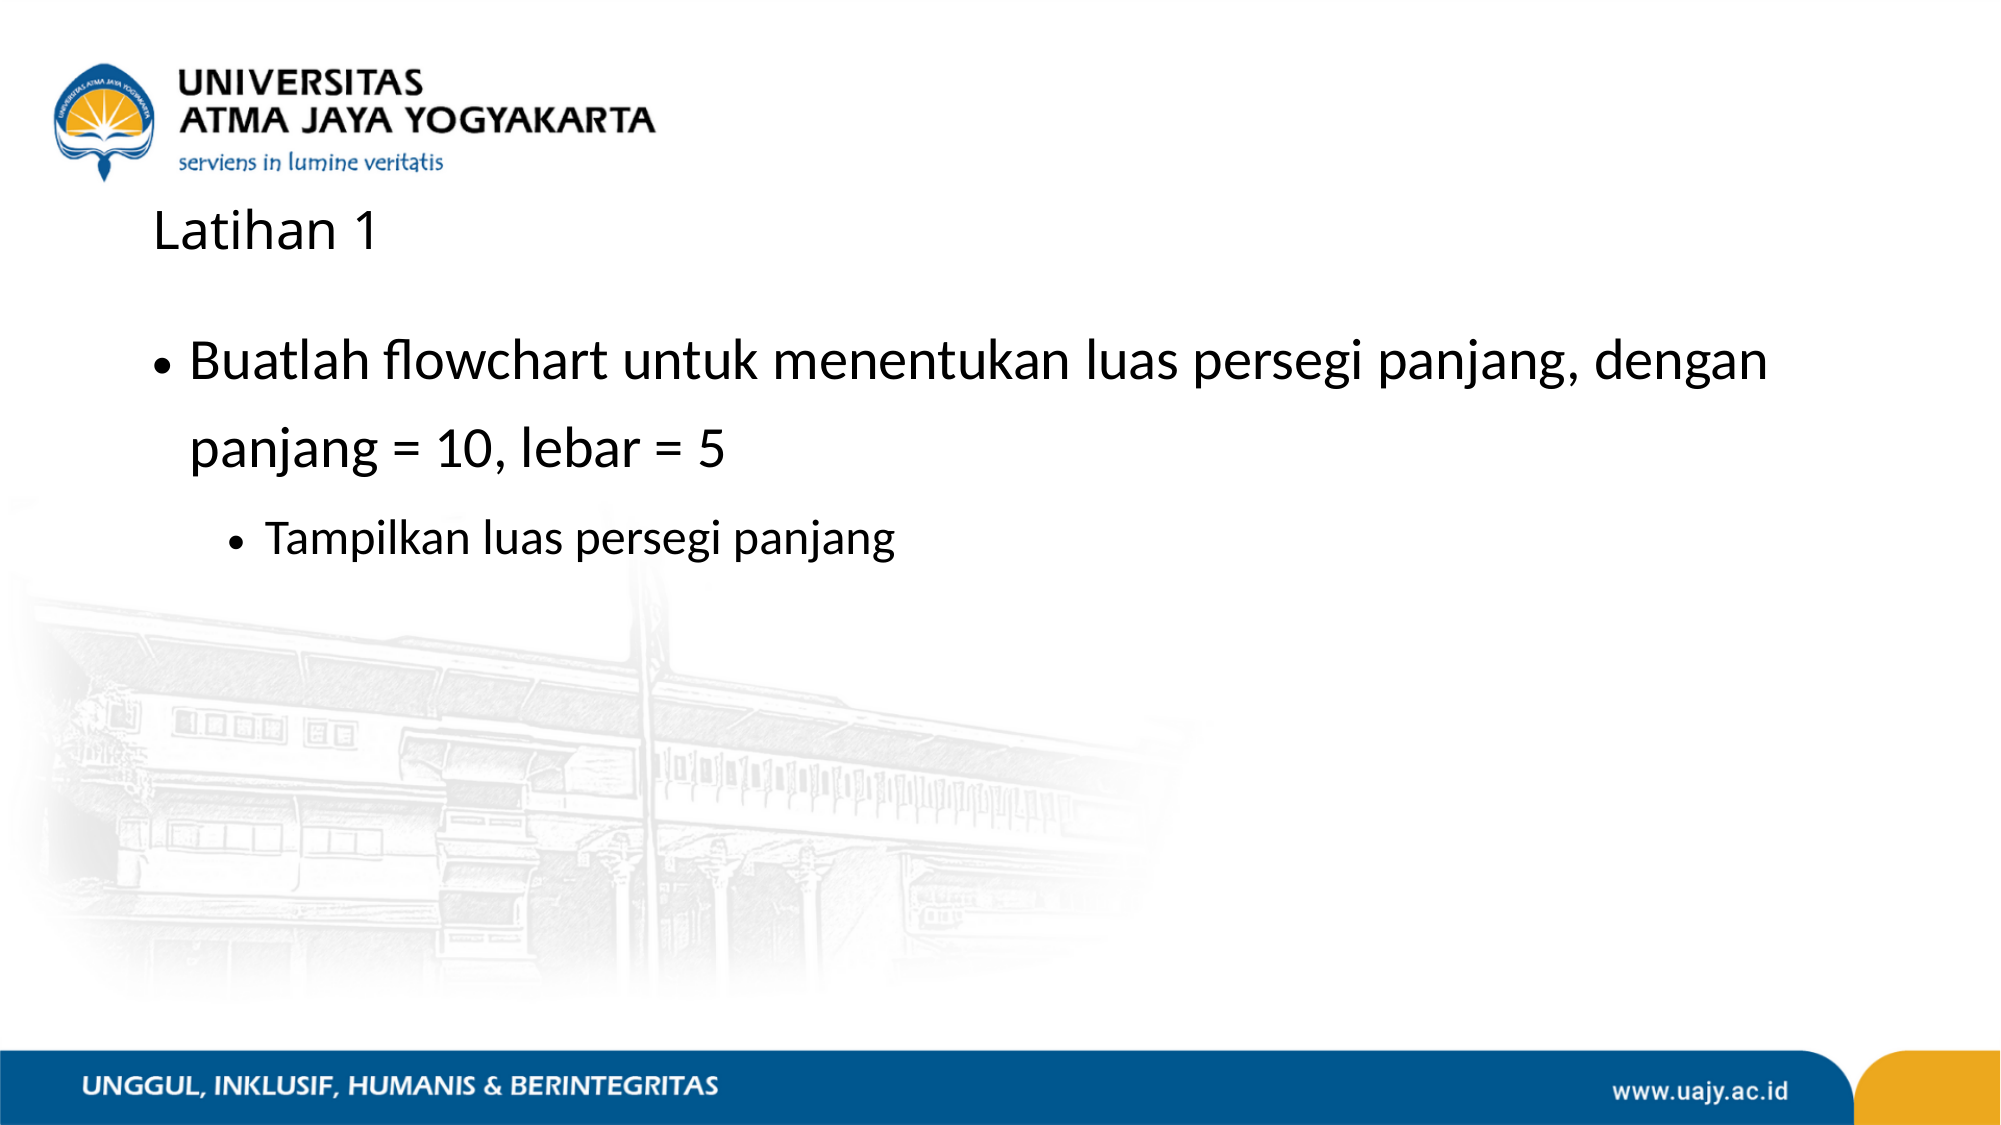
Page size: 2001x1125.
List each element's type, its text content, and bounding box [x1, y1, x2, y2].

picture [0, 0, 2001, 1125]
list Buatlah flowchart untuk menentukan luas persegi panjang, dengan panjang = 10, lebar = 5 Tampilkan luas persegi panjang [137, 299, 1863, 1014]
title Latihan 1 [137, 189, 1863, 271]
